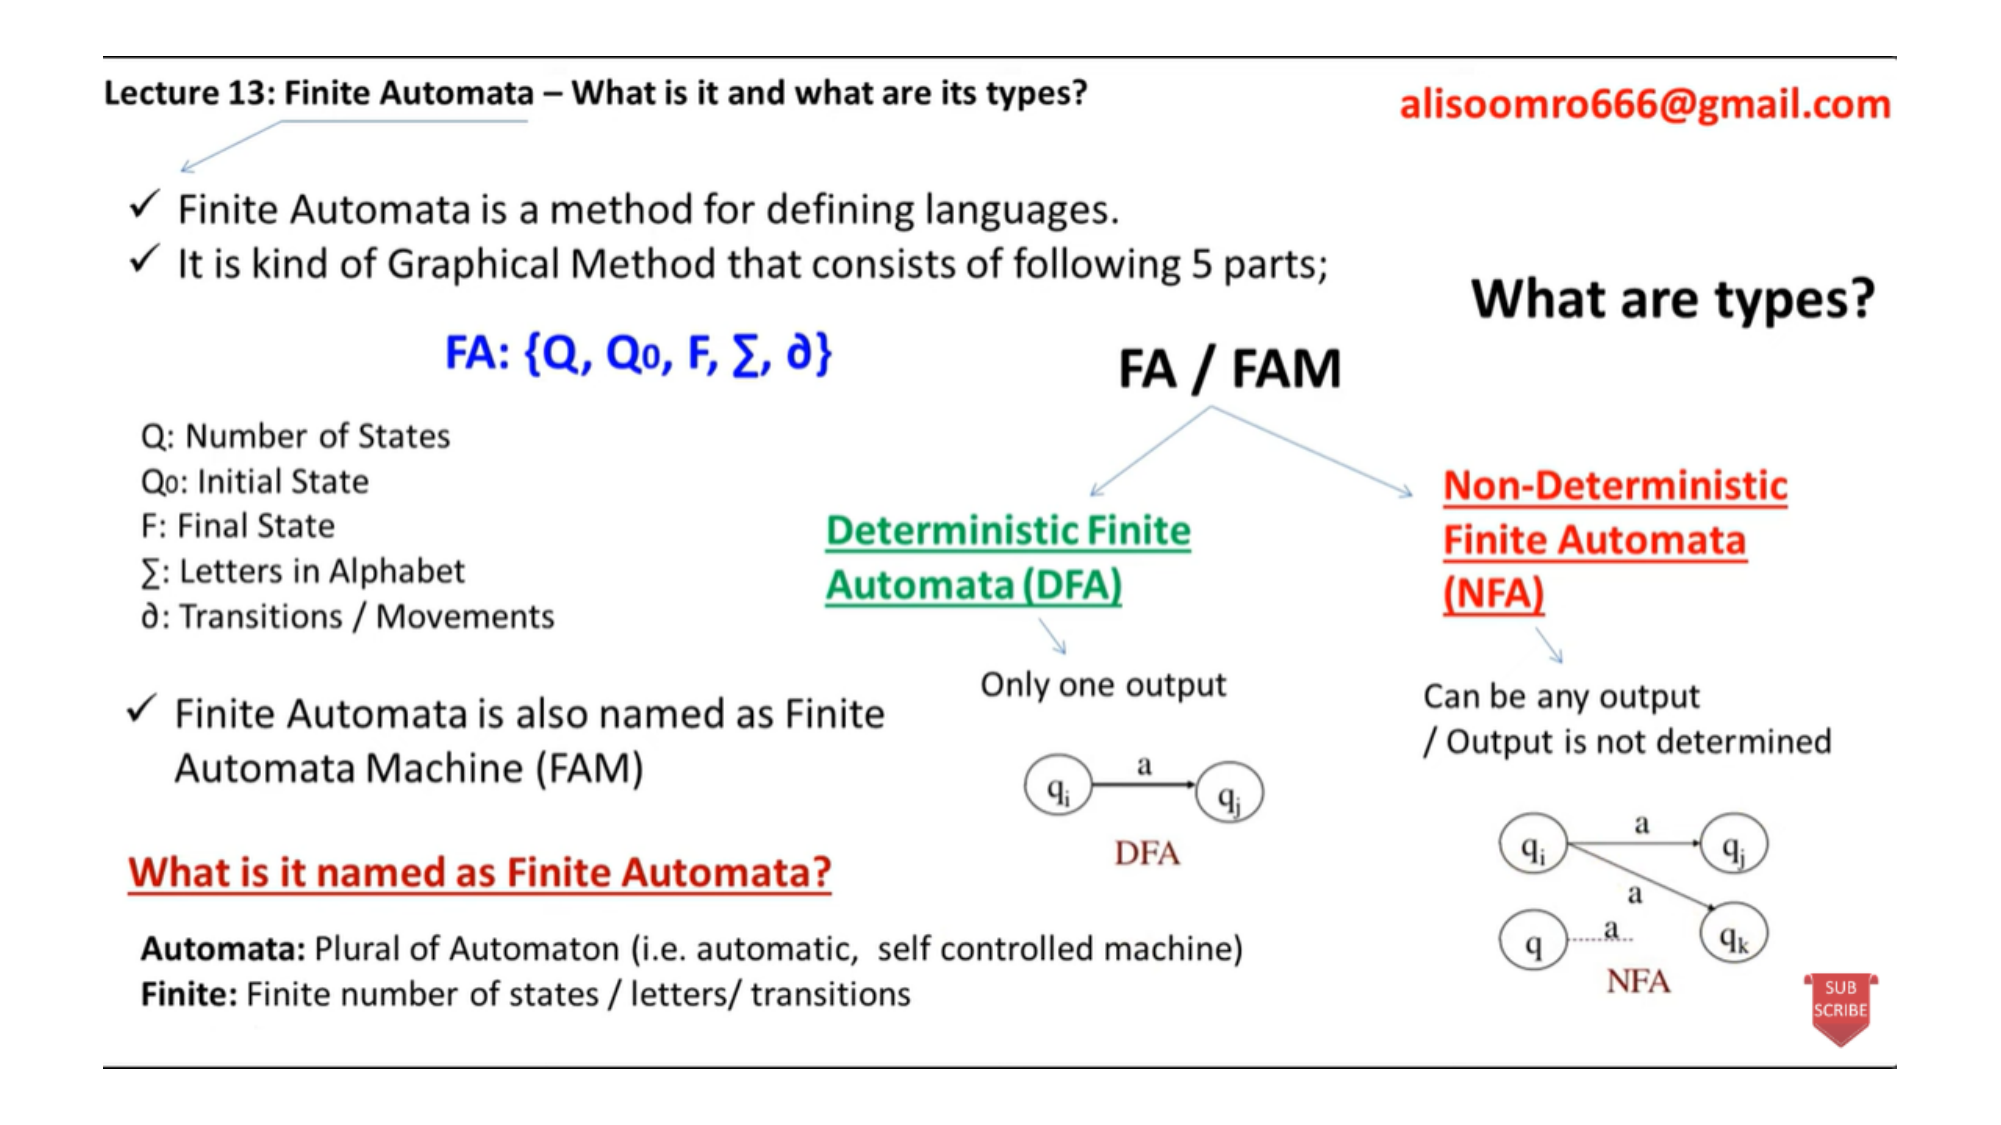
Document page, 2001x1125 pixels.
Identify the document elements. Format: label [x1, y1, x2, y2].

picture [103, 56, 1897, 1069]
